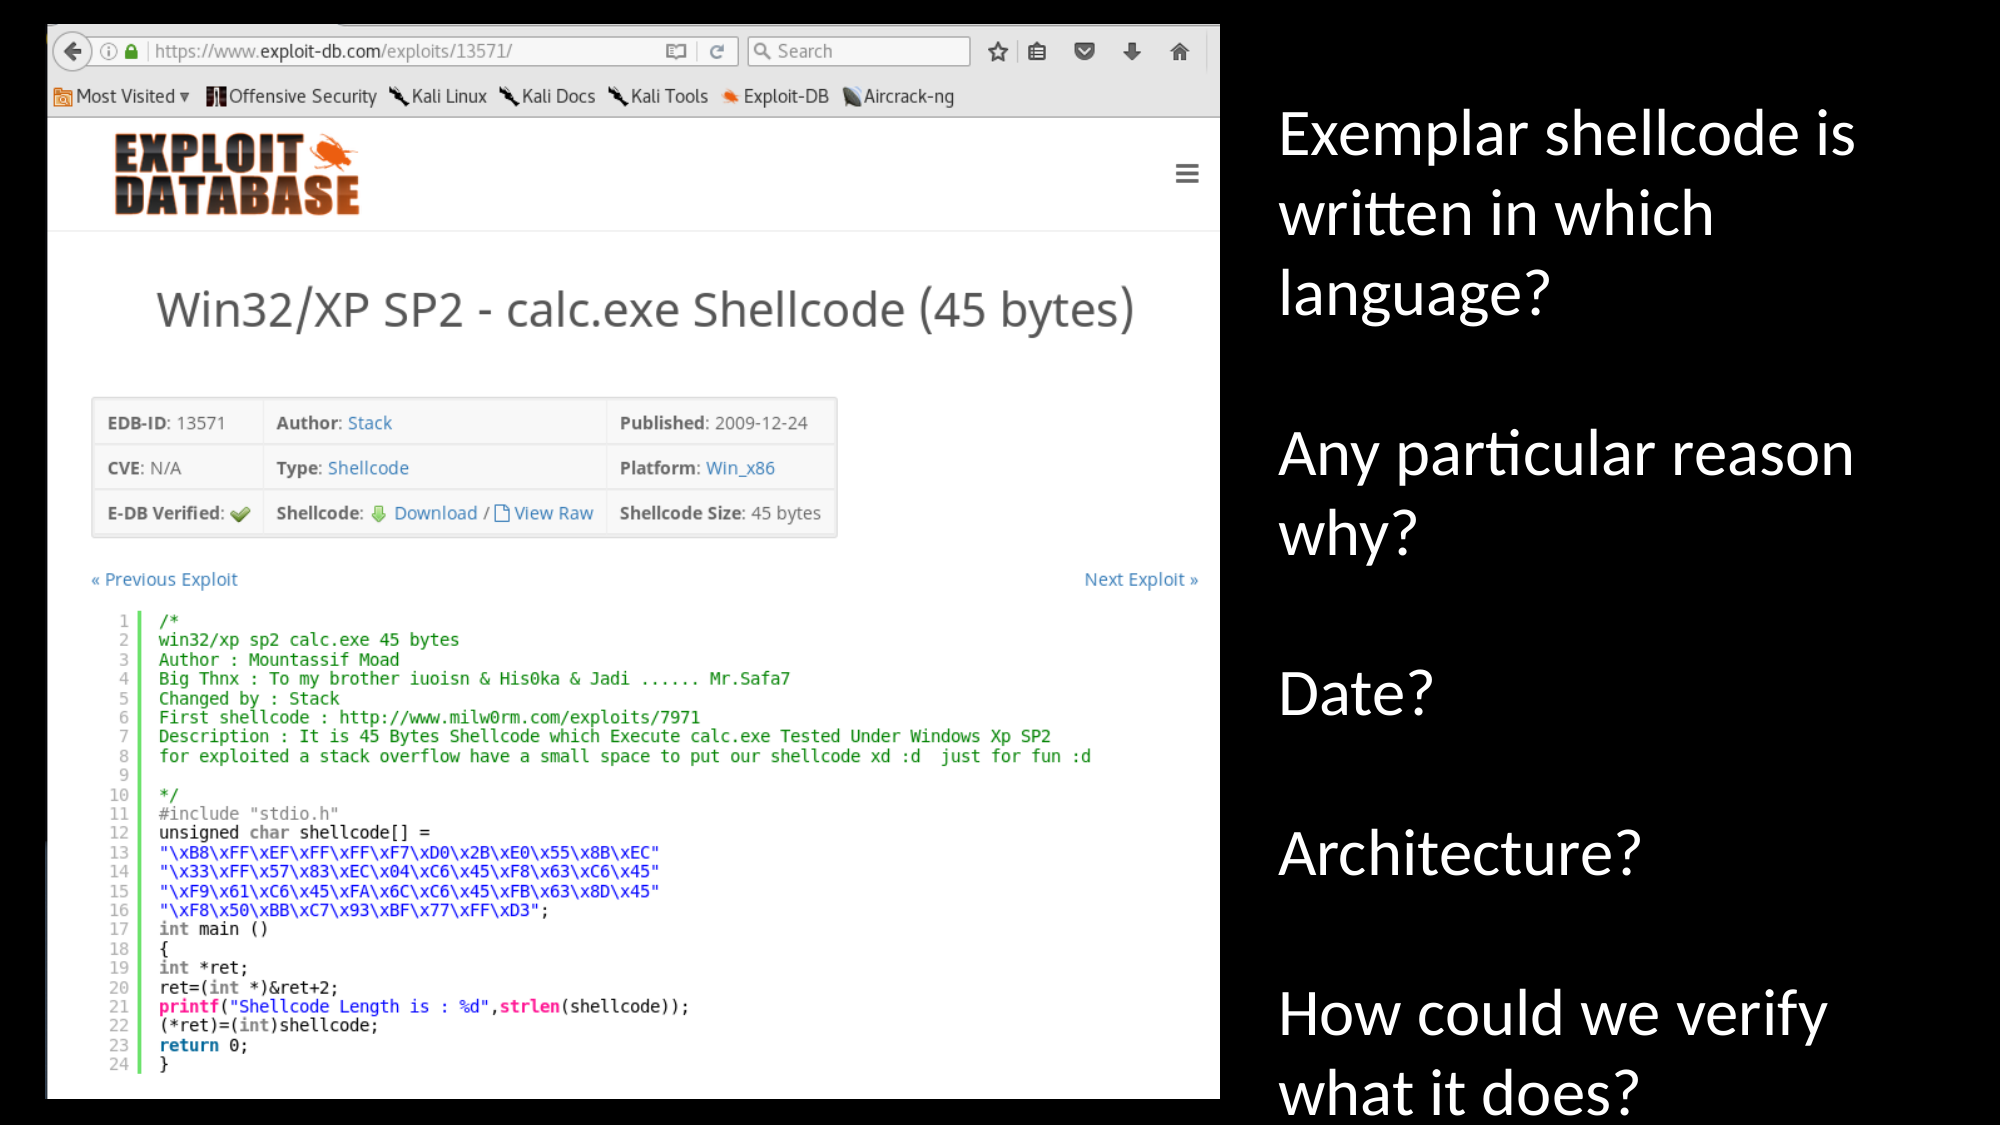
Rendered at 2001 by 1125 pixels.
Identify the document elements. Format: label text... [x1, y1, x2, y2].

picture [45, 24, 1220, 1099]
text_box Exemplar shellcode is written in which language? Any particular reason why? Date? Architecture? How could we verify what it does? [1263, 81, 1966, 1125]
